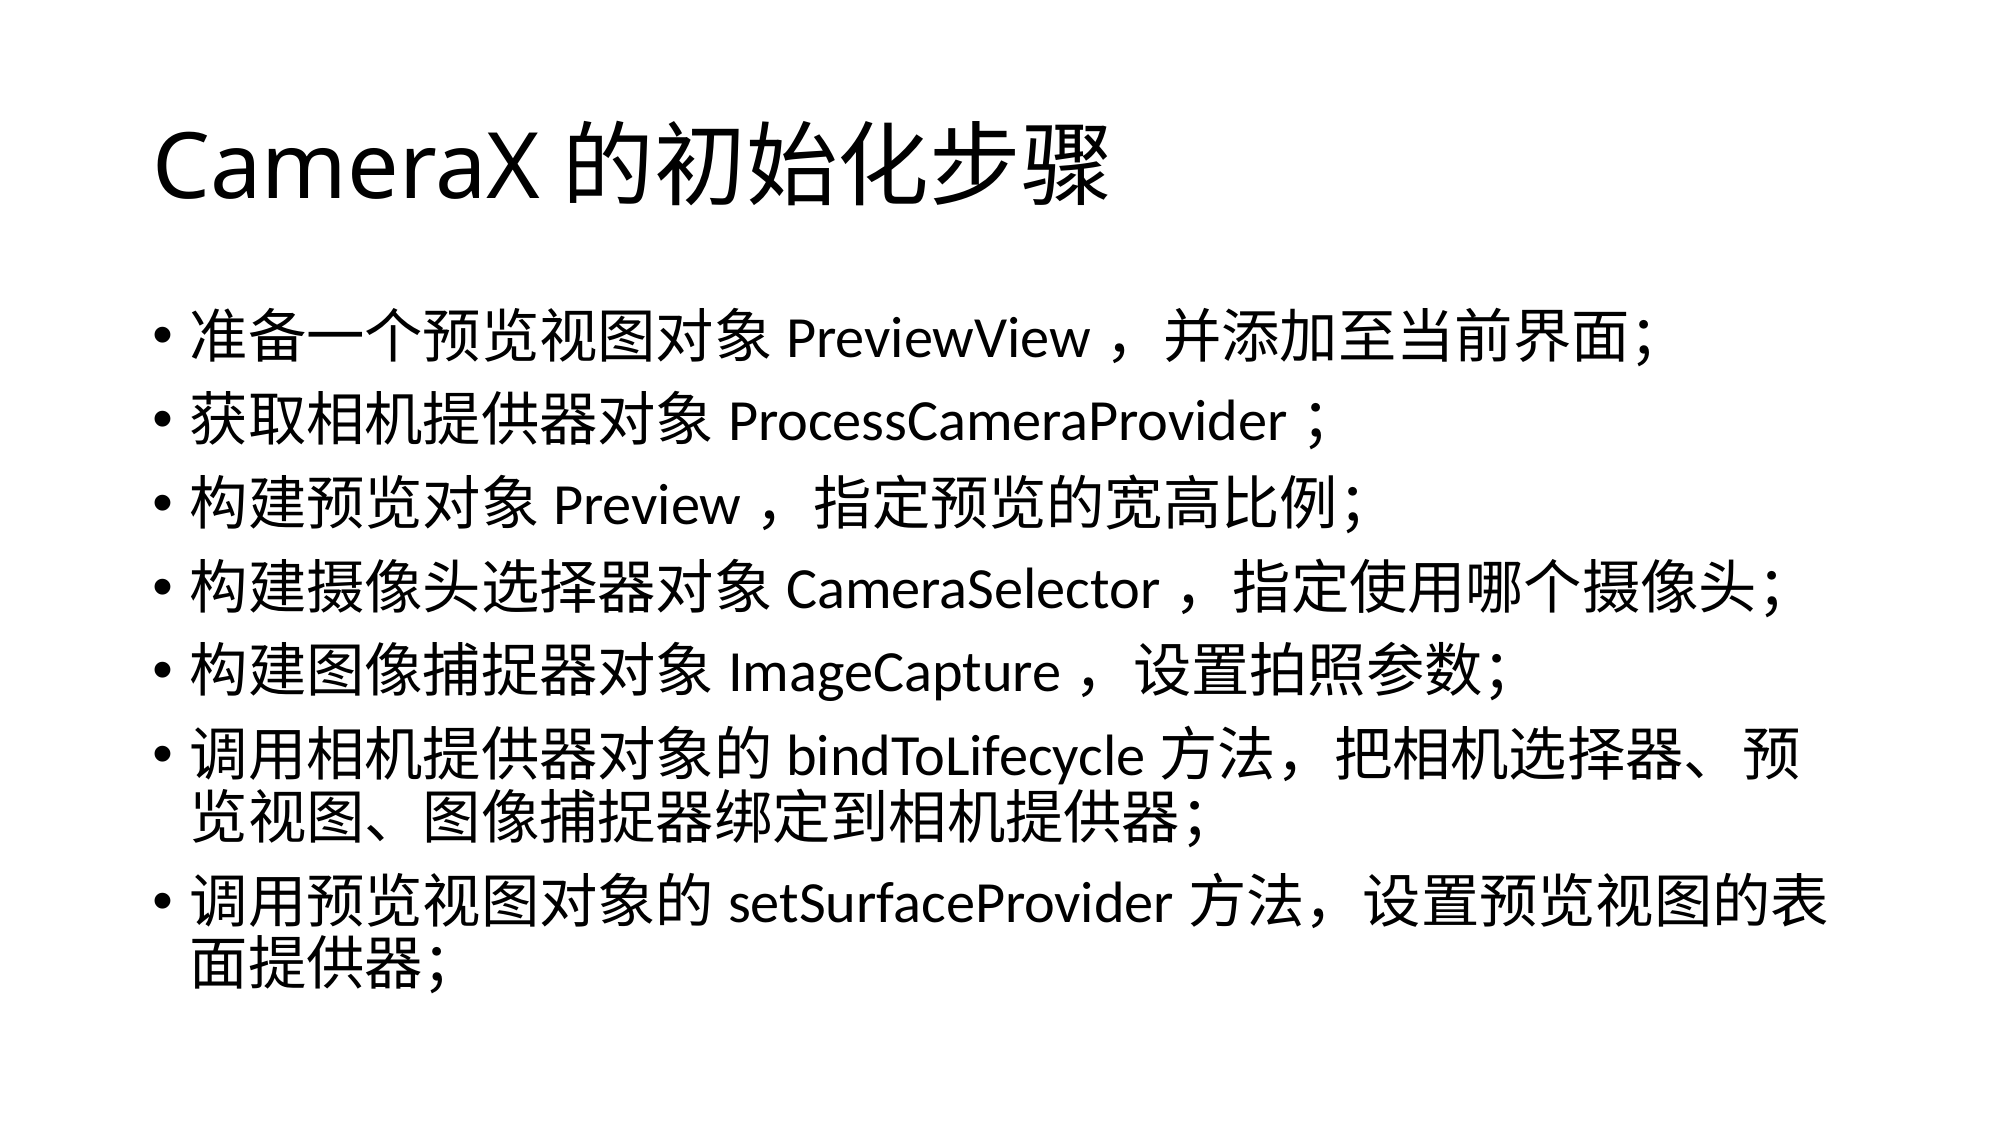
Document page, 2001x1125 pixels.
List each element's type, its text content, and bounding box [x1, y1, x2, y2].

list 准备一个预览视图对象PreviewView，并添加至当前界面； 获取相机提供器对象ProcessCameraProvider； 构建预览对象Preview，指定预览的宽高比例； 构建摄像头选择器对象CameraSelector，指定使用哪个摄像头； 构建图像捕捉器对象ImageCapture，设置拍照参数； 调用相机提供器对象的bindToLifecycle方法，把相机选择器、预览视图、图像捕捉器绑定到相机提供器； 调用预览视图对象的setSurfaceProvider方法，设置预览视图的表面提供器； [137, 299, 1863, 1014]
title CameraX的初始化步骤 [137, 59, 1863, 278]
